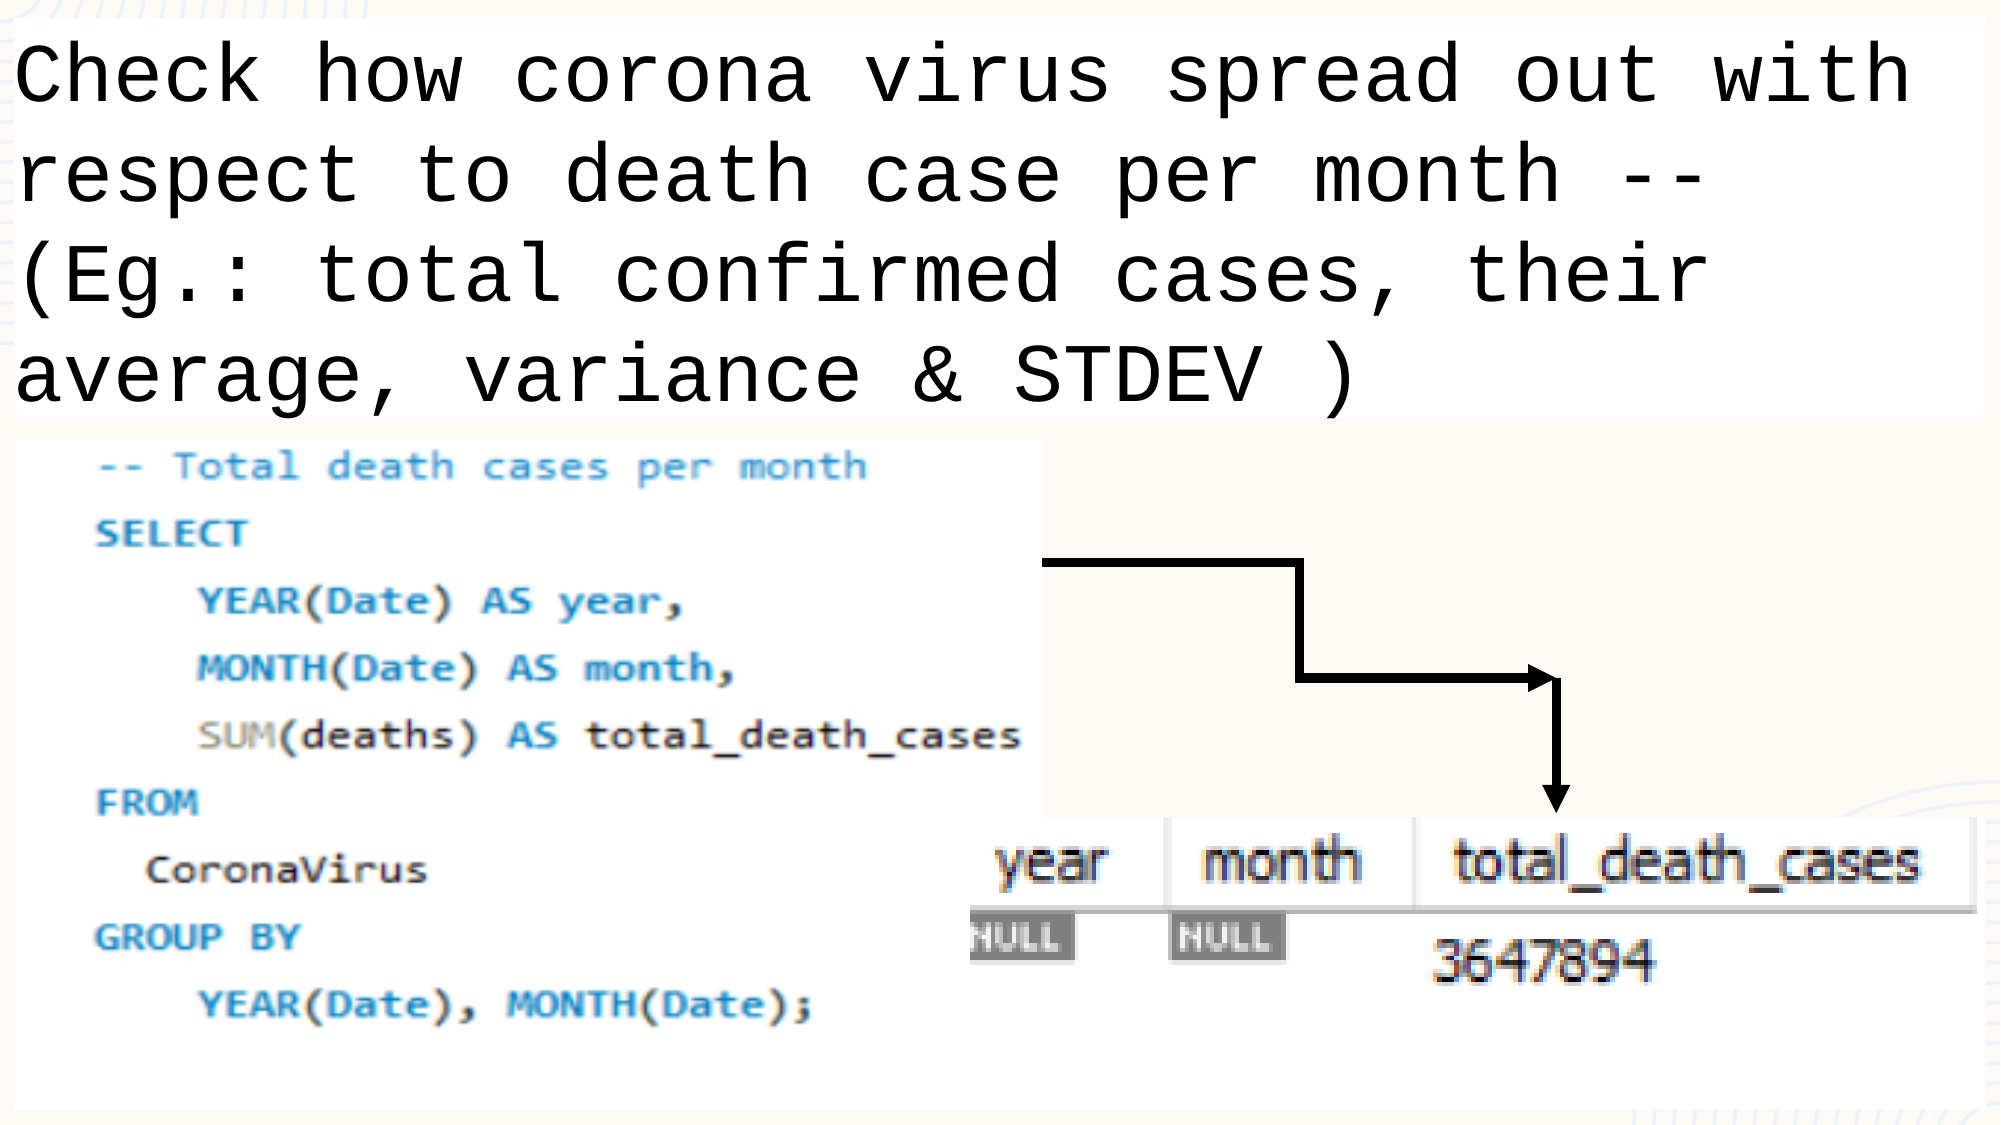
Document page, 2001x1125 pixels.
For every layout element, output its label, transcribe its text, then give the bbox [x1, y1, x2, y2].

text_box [1042, 562, 1557, 679]
picture [13, 440, 1986, 1109]
text_box Check how corona virus spread out with respect to death case per month -- (Eg.: total confirmed cases, their average, variance & STDEV ) [13, 18, 1986, 419]
